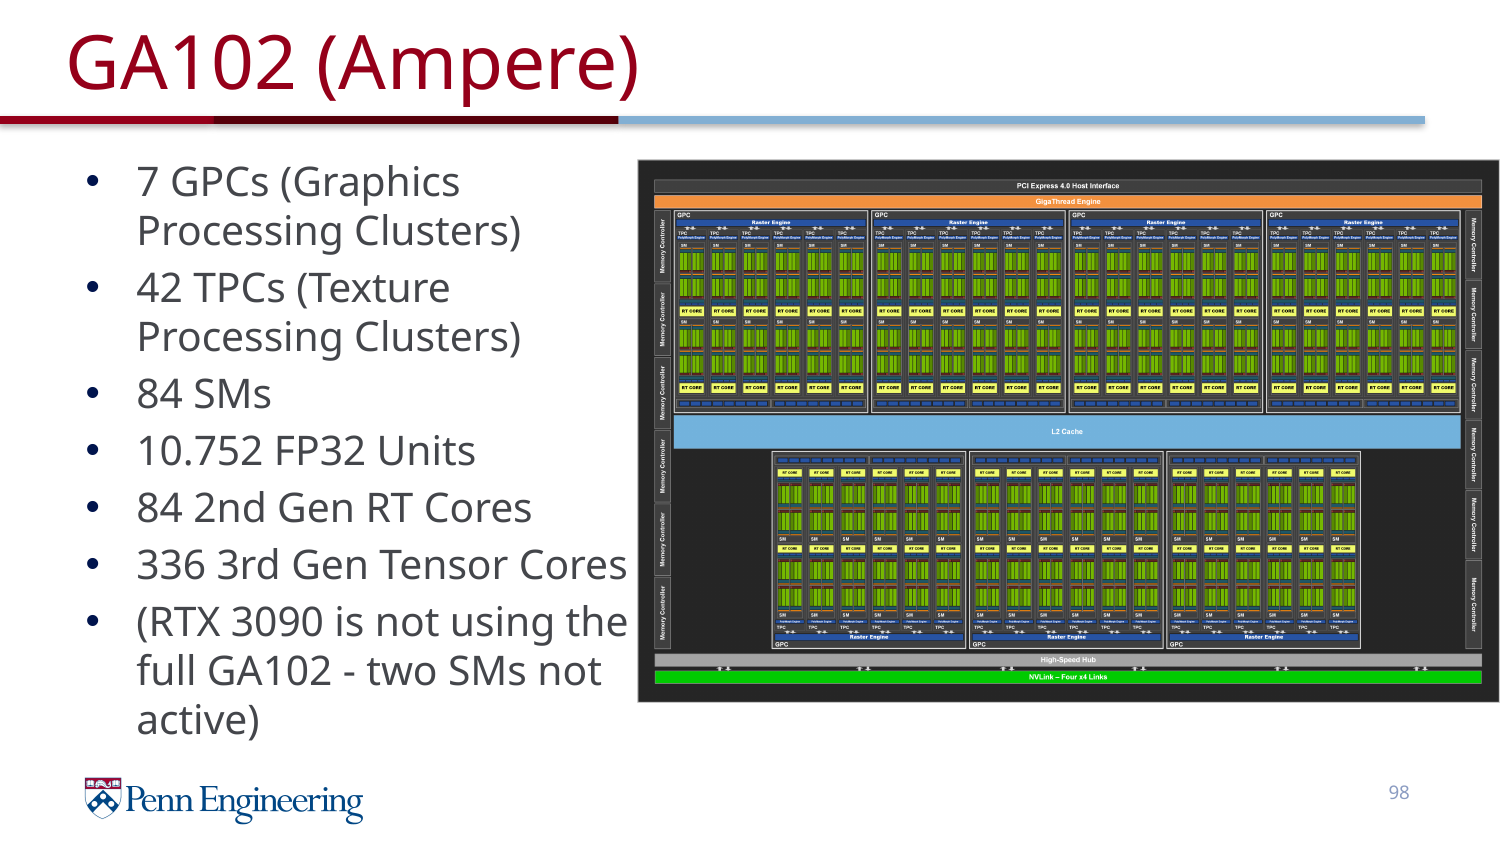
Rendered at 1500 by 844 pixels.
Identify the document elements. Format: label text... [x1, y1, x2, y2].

title GA102 (Ampere) [50, 2, 1401, 117]
list 7 GPCs (Graphics Processing Clusters) 42 TPCs (Texture Processing Clusters) 84 SMs 10.752 FP32 Units 84 2nd Gen RT Cores 336 3rd Gen Tensor Cores (RTX 3090 is not using the full GA102 - two SMs not active) [70, 148, 661, 754]
picture [636, 159, 1500, 704]
picture [75, 770, 372, 828]
slide_number 98 [1074, 770, 1425, 816]
